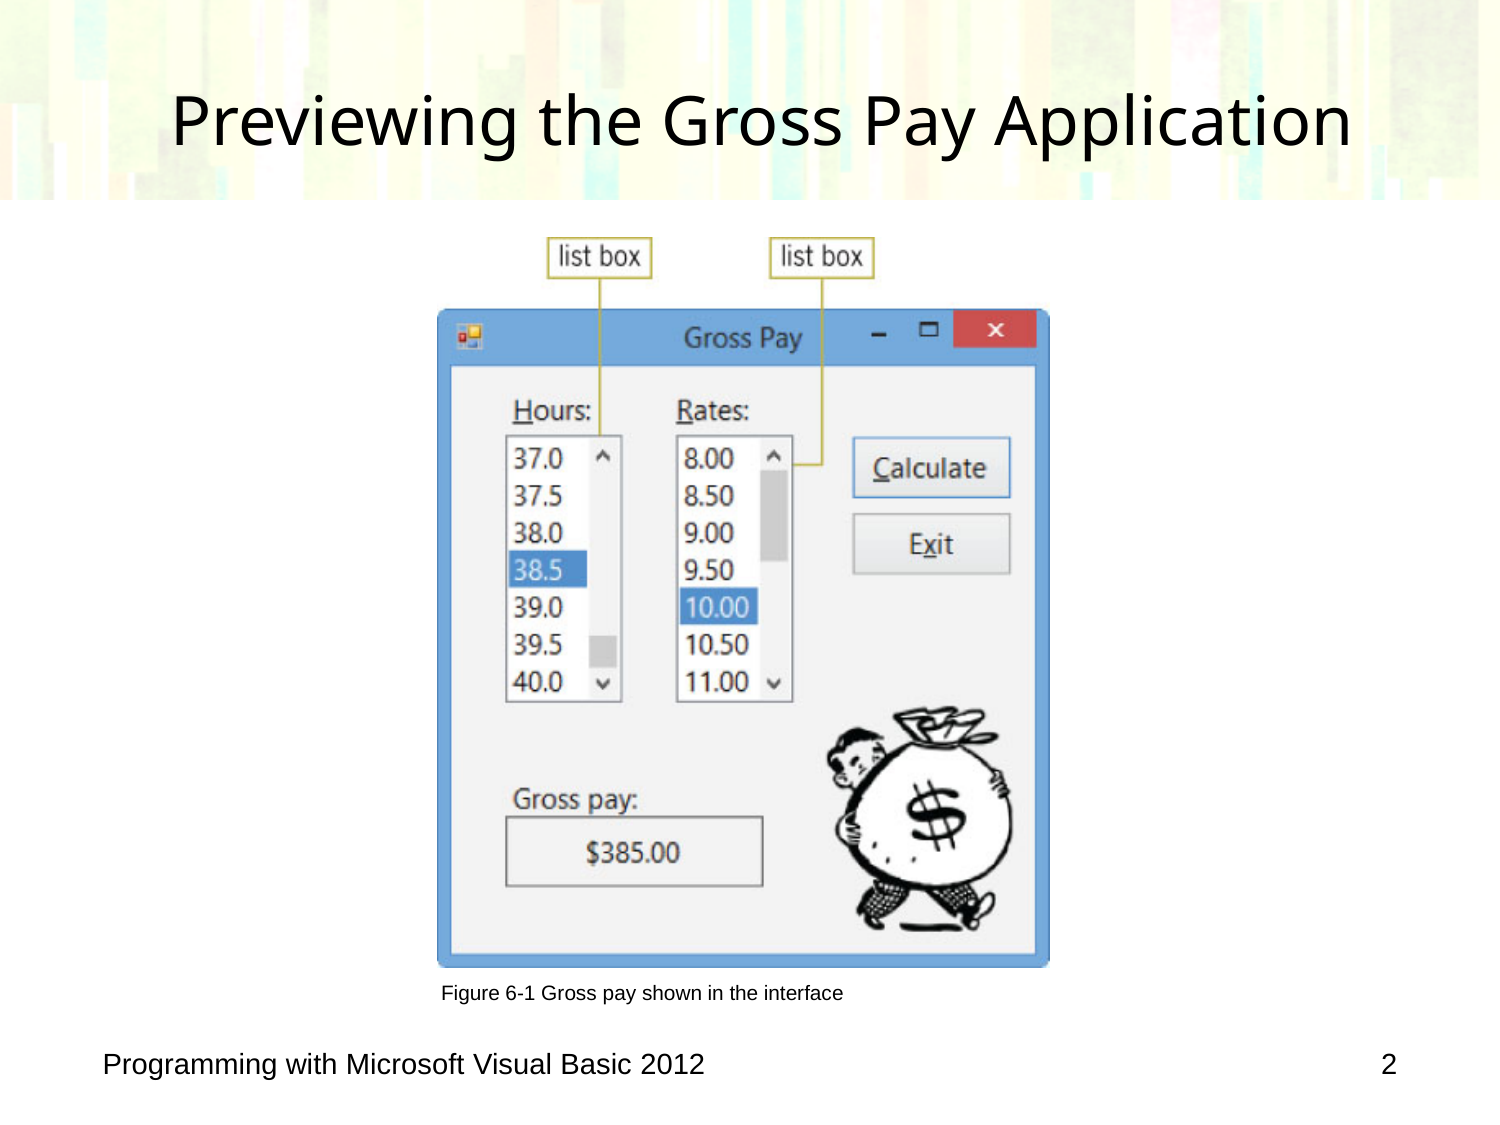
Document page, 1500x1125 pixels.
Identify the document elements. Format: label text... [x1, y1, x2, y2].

text_box Figure 6-1 Gross pay shown in the interface [426, 972, 1062, 1012]
footer Programming with Microsoft Visual Basic 2012 [87, 1037, 1051, 1101]
slide_number 2 [1074, 1037, 1413, 1101]
title Previewing the Gross Pay Application [99, 24, 1425, 213]
picture [437, 237, 1051, 968]
